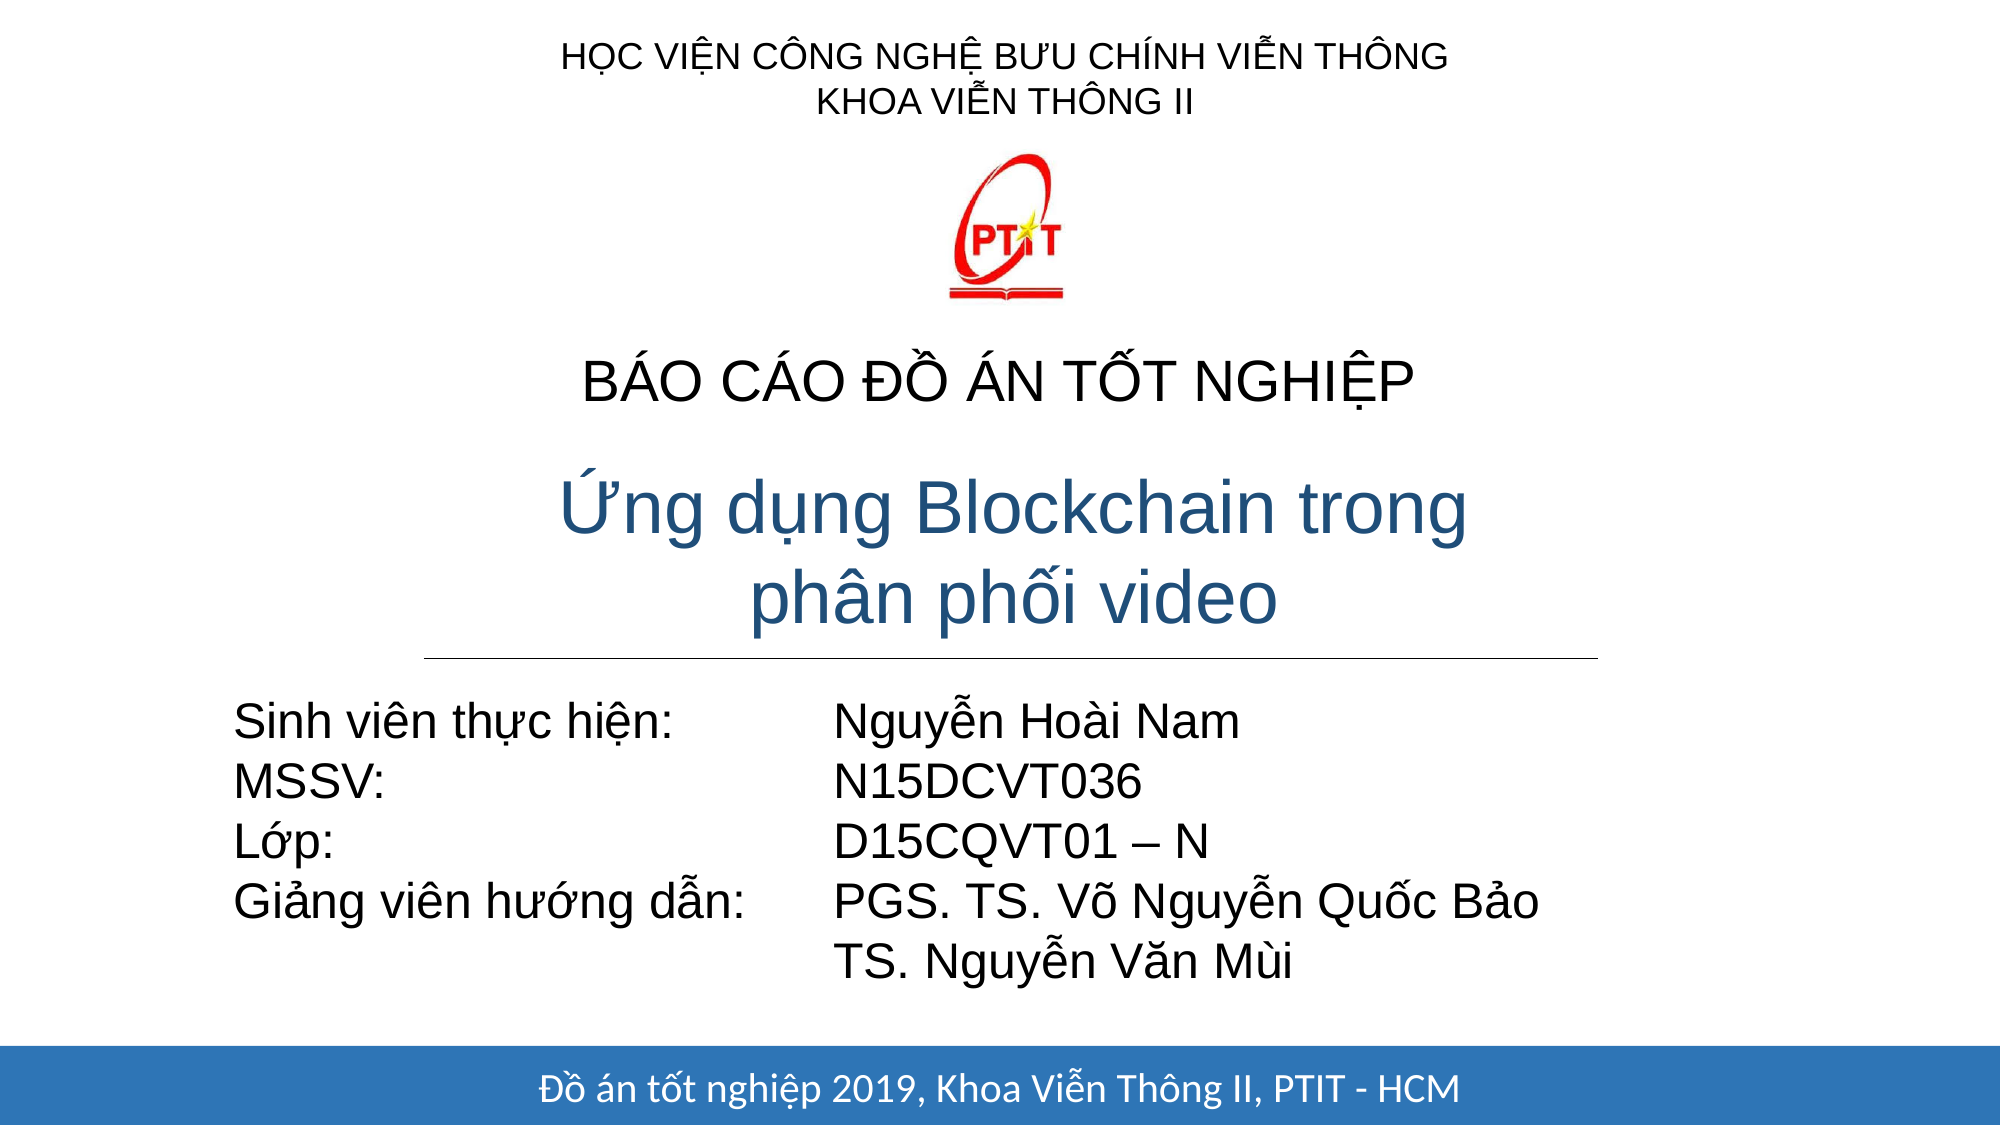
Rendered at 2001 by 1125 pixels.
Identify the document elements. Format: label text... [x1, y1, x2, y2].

picture [921, 142, 1090, 312]
text_box Ứng dụng Blockchain trong phân phối video [469, 451, 1559, 647]
text_box BÁO CÁO ĐỒ ÁN TỐT NGHIỆP [491, 335, 1507, 421]
text_box Đồ án tốt nghiệp 2019, Khoa Viễn Thông II, PTIT - HCM [0, 1045, 2000, 1125]
text_box Sinh viên thực hiện: Nguyễn Hoài Nam MSSV: N15DCVT036 Lớp: D15CQVT01 – N Giảng viên hướng dẫn: PGS. TS. Võ Nguyễn Quốc Bảo TS. Nguyễn Văn Mùi [218, 681, 1793, 997]
text_box HỌC VIỆN CÔNG NGHỆ BƯU CHÍNH VIỄN THÔNG KHOA VIỄN THÔNG II [201, 24, 1810, 130]
